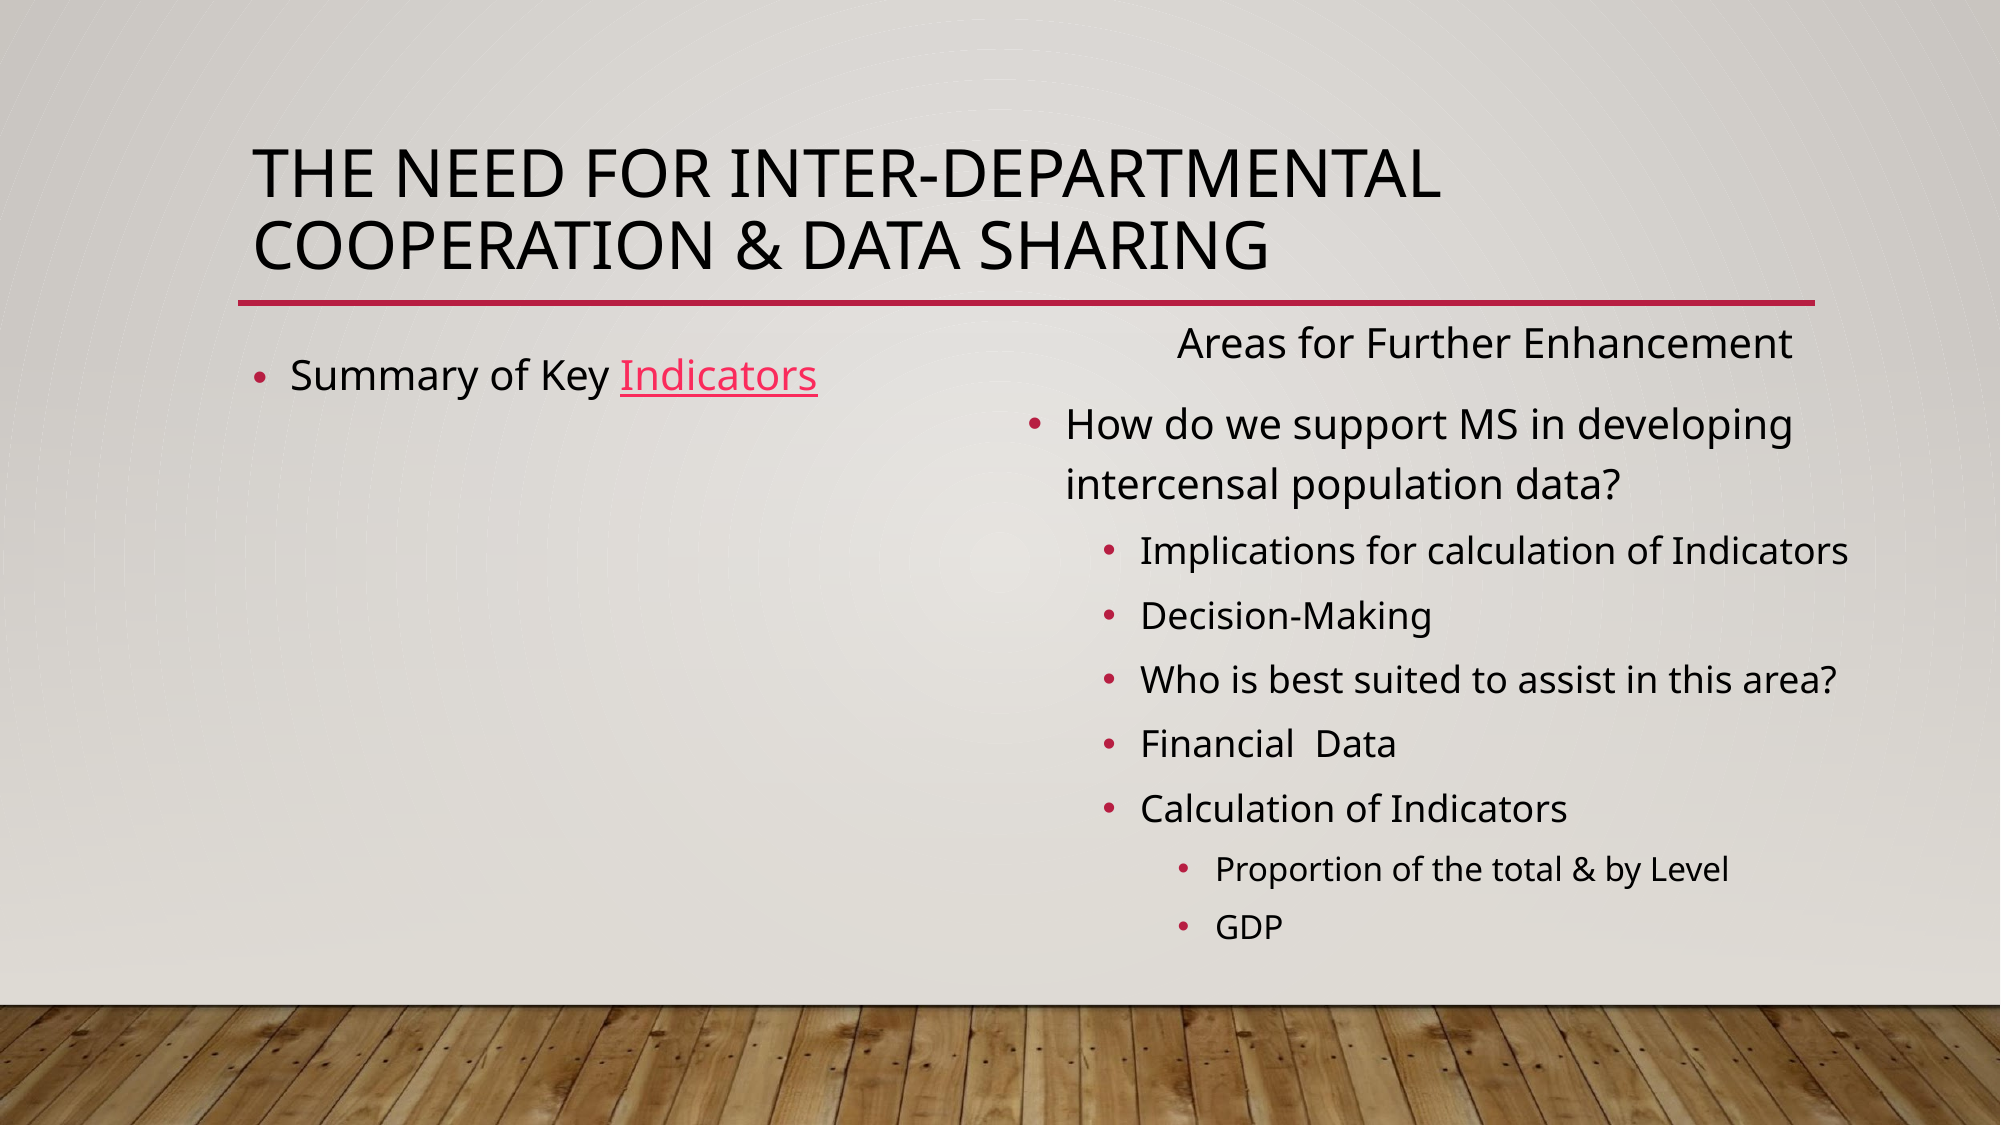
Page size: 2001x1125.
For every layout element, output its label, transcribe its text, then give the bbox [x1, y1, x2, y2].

picture [0, 1005, 2000, 1125]
list Summary of Key Indicators [237, 329, 1000, 896]
list Areas for Further Enhancement How do we support MS in developing intercensal population data? Implications for calculation of Indicators Decision-Making Who is best suited to assist in this area? Financial Data Calculation of Indicators Proportion of the total & by Level GDP [1012, 299, 1959, 969]
title THE NEED FOR INTER-DEPARTMENTAL COOPERATION & DATA SHARING [237, 132, 1814, 306]
